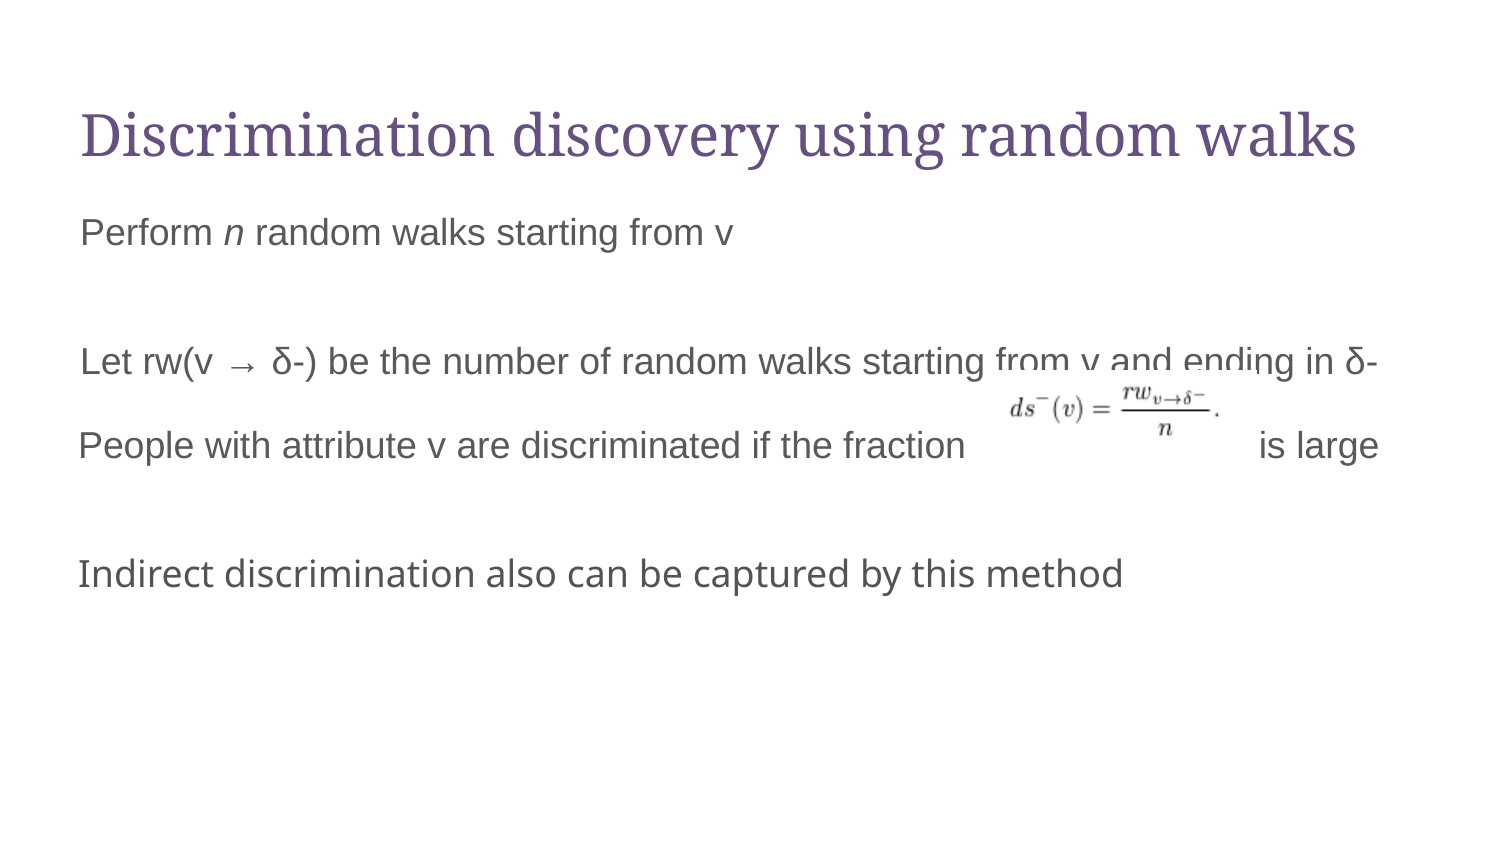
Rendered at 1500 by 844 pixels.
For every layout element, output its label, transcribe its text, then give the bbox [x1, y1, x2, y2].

picture [990, 370, 1257, 461]
title Discrimination discovery using random walks [63, 82, 1437, 163]
list Perform n random walks starting from v Let rw(v → δ-) be the number of random walks starting from v and ending in δ- People with attribute v are discriminated if the fraction is large Indirect discrimination also can be captured by this method [63, 192, 1437, 696]
